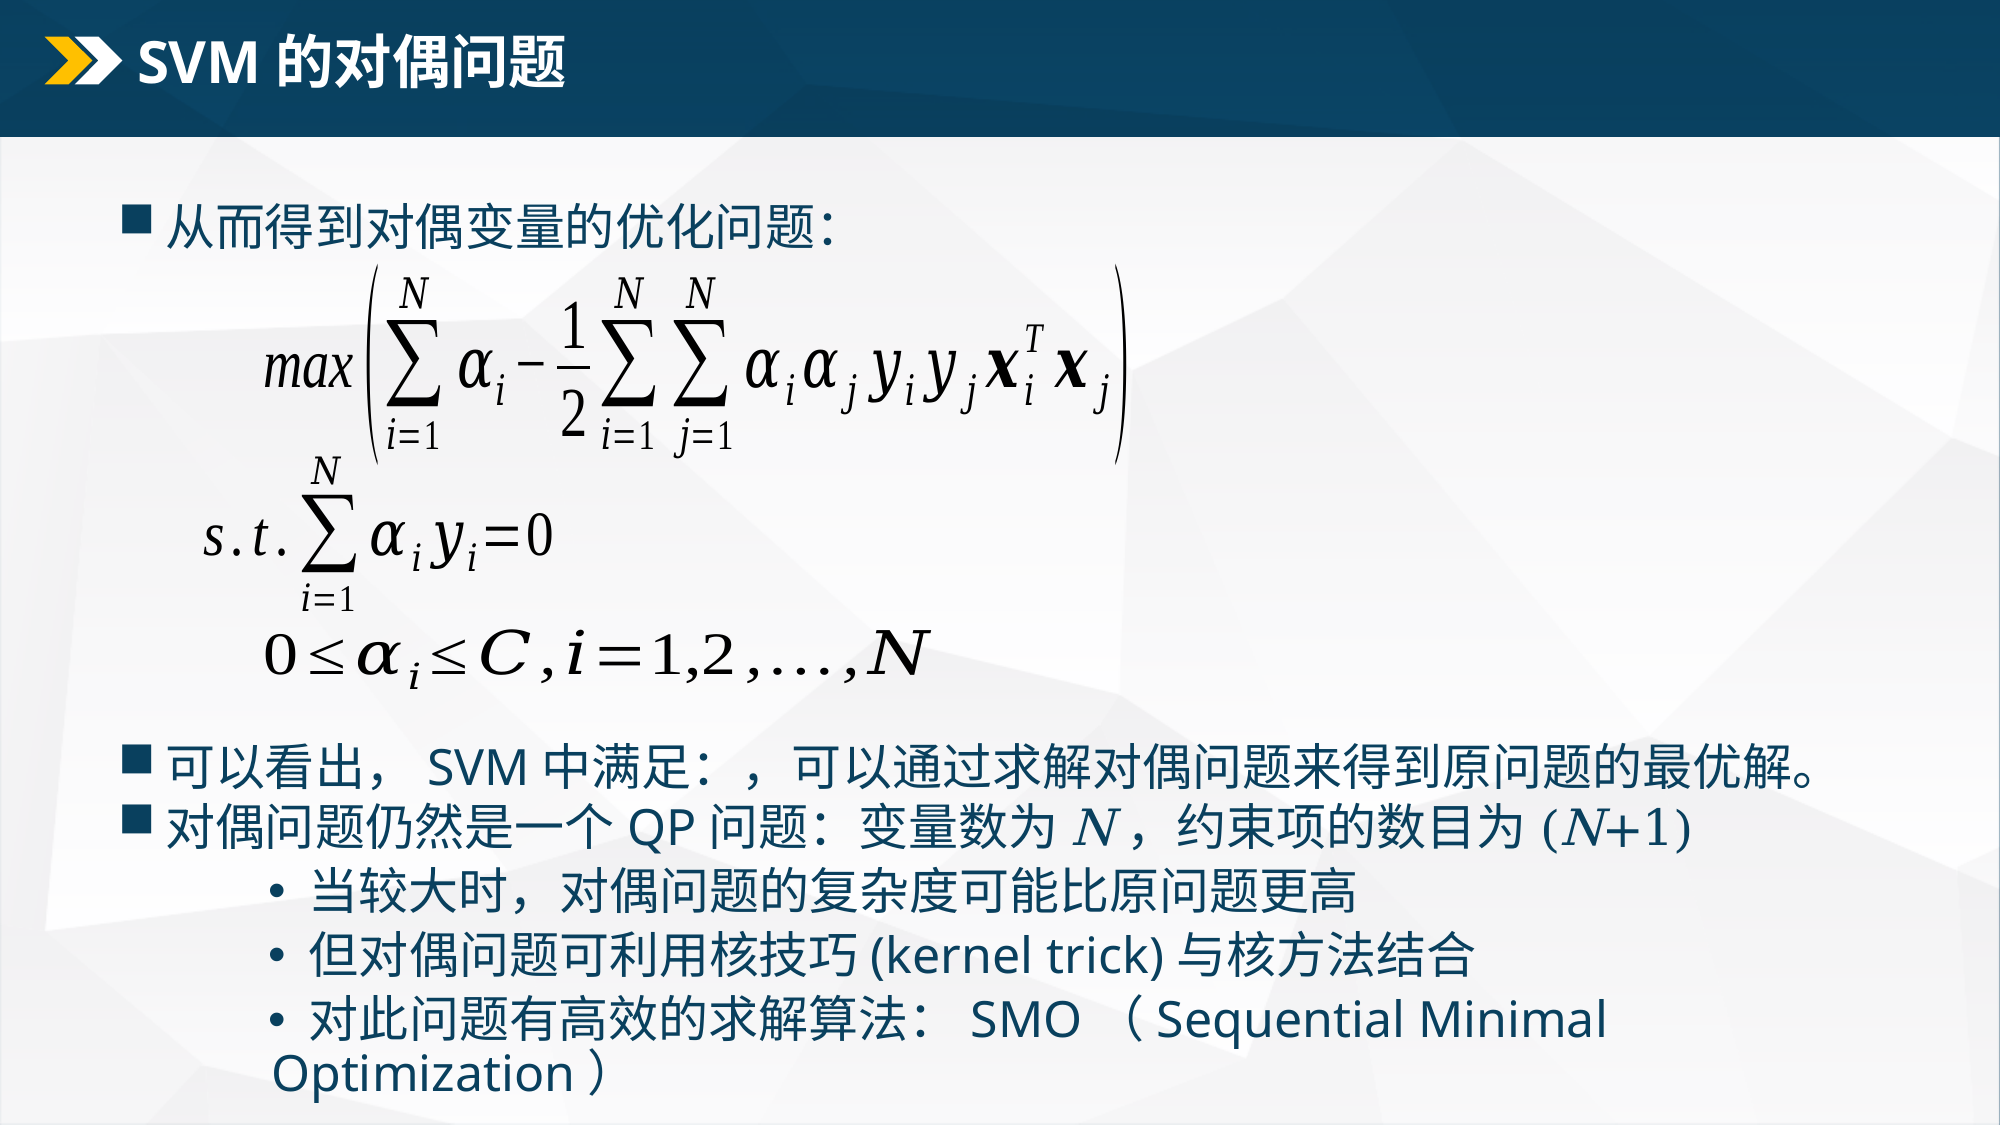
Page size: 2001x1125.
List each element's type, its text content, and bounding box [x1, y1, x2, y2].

picture [0, 0, 2000, 1125]
title SVM的对偶问题 [122, 25, 1723, 137]
